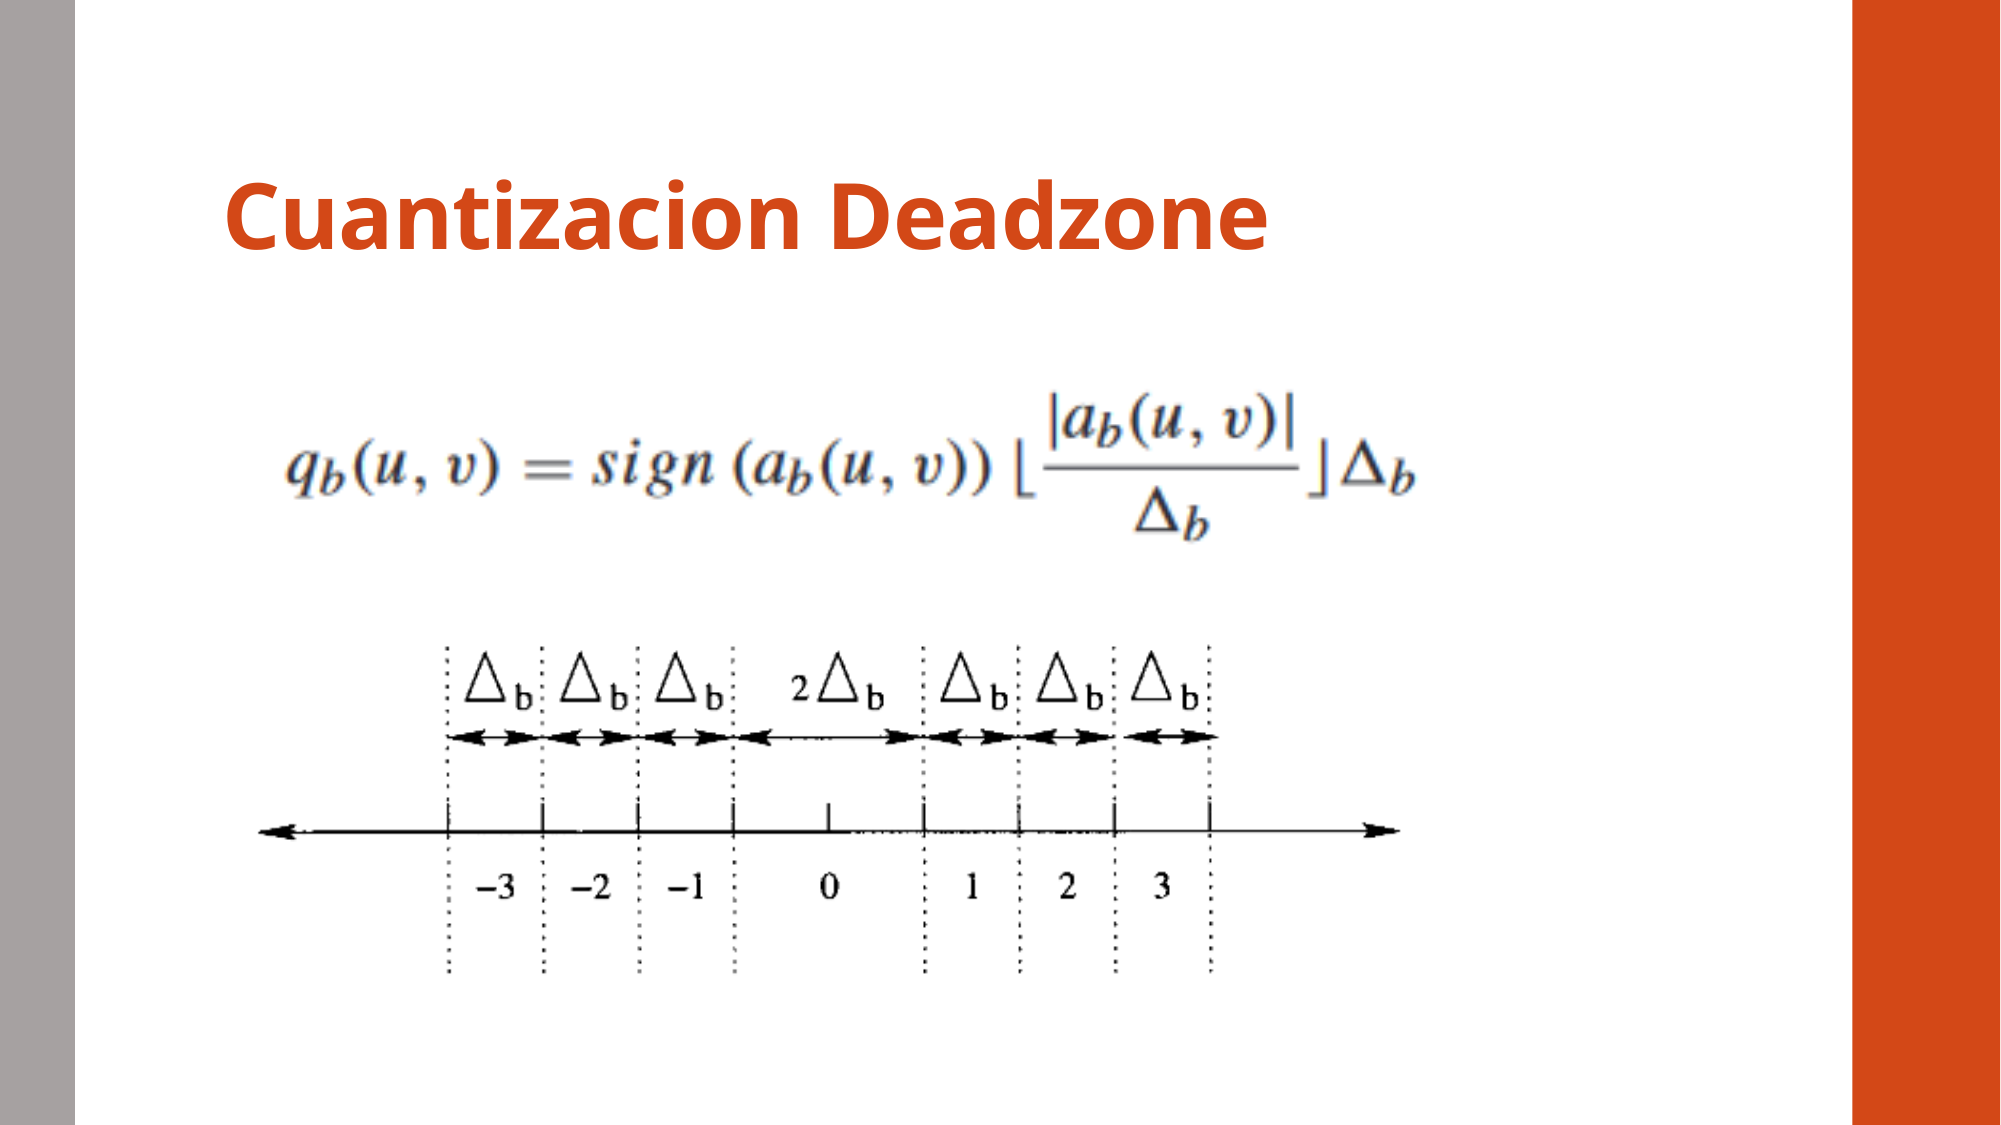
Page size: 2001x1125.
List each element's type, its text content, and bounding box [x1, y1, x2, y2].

picture [213, 606, 1451, 1008]
title Cuantizacion Deadzone [206, 48, 1797, 278]
picture [206, 313, 1457, 593]
